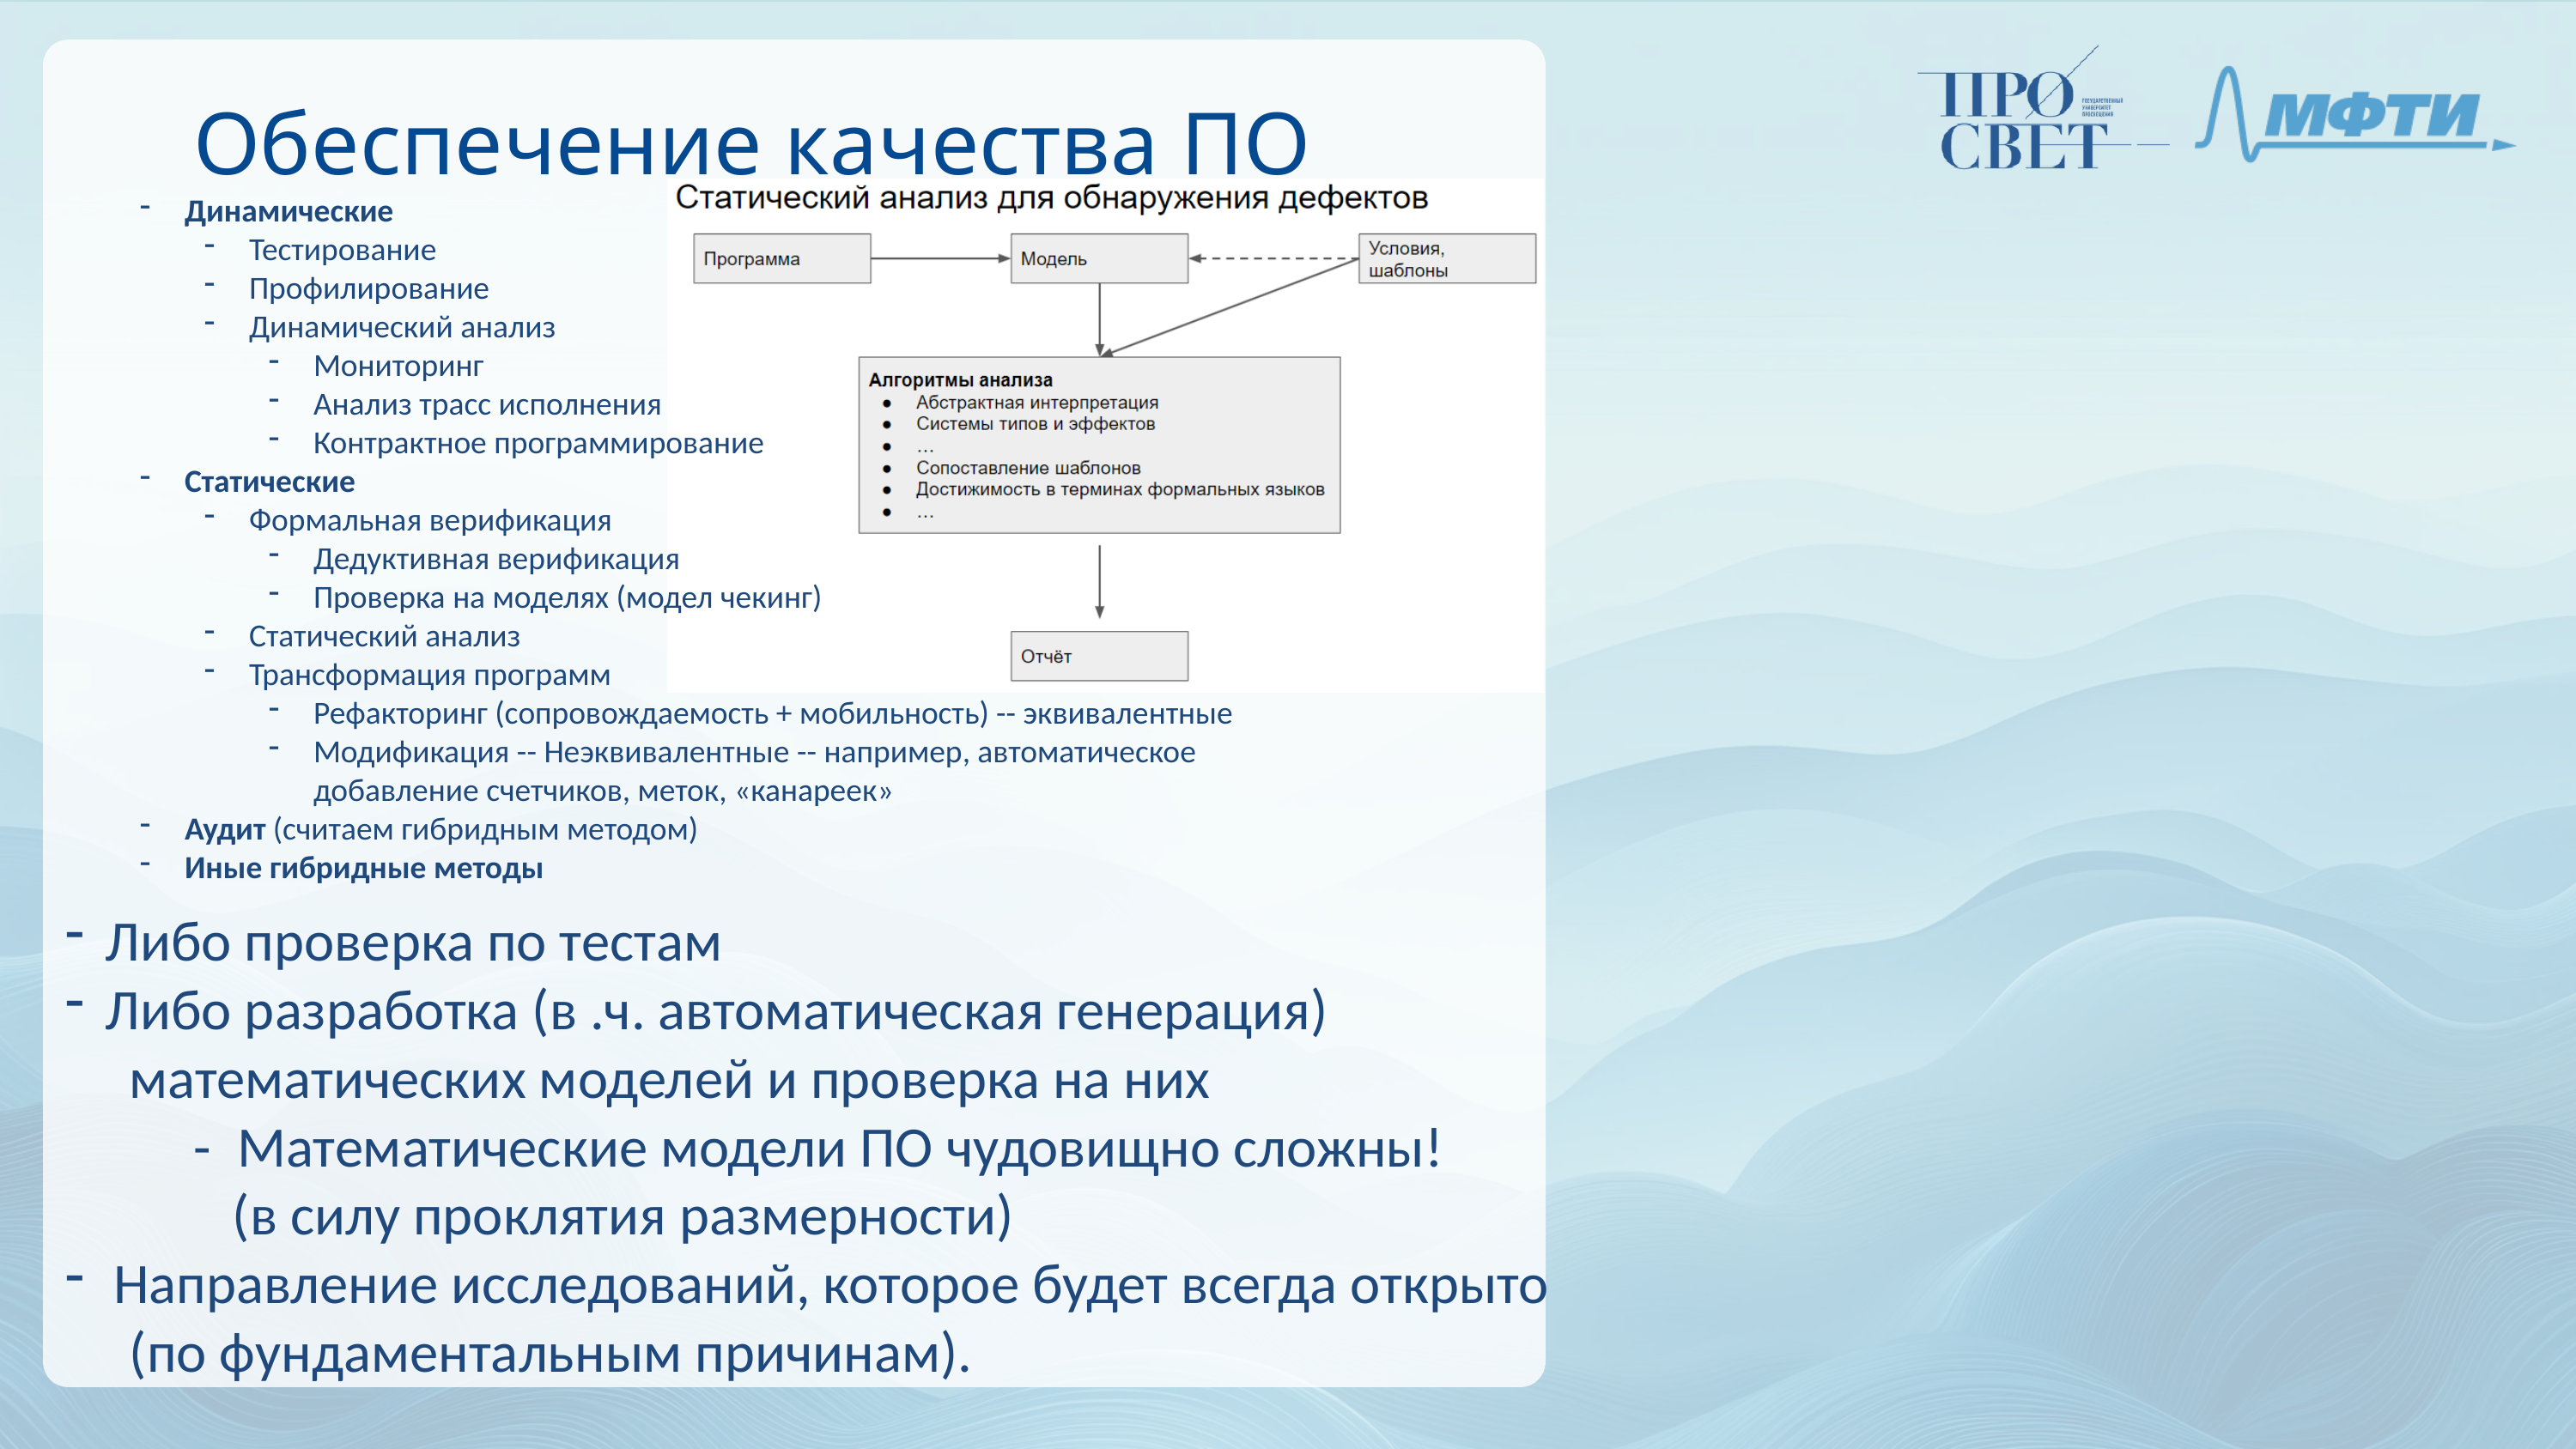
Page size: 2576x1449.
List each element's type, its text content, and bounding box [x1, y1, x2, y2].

text_box [2190, 55, 2519, 177]
text_box Либо проверка по тестам Либо разработка (в .ч. автоматическая генерация) математических моделей и проверка на них - Математические модели ПО чудовищно сложны! (в силу проклятия размерности) Направление исследований, которое будет всегда открыто (по фундаментальным причинам). [52, 897, 1564, 1391]
text_box Обеспечение качества ПО [192, 114, 1488, 178]
picture [666, 179, 1544, 693]
text_box [43, 39, 1546, 1382]
text_box Динамические Тестирование Профилирование Динамический анализ Мониторинг Анализ трасс исполнения Контрактное программирование Статические Формальная верификация Дедуктивная верификация Проверка на моделях (модел чекинг) Статический анализ Трансформация программ Рефакторинг (сопровождаемость + мобильность) -- эквивалентные Модификация -- Неэквивалентные -- например, автоматическое добавление счетчиков, меток, «канареек» Аудит (считаем гибридным методом) Иные гибридные методы [106, 177, 1253, 899]
text_box [1910, 39, 2176, 179]
